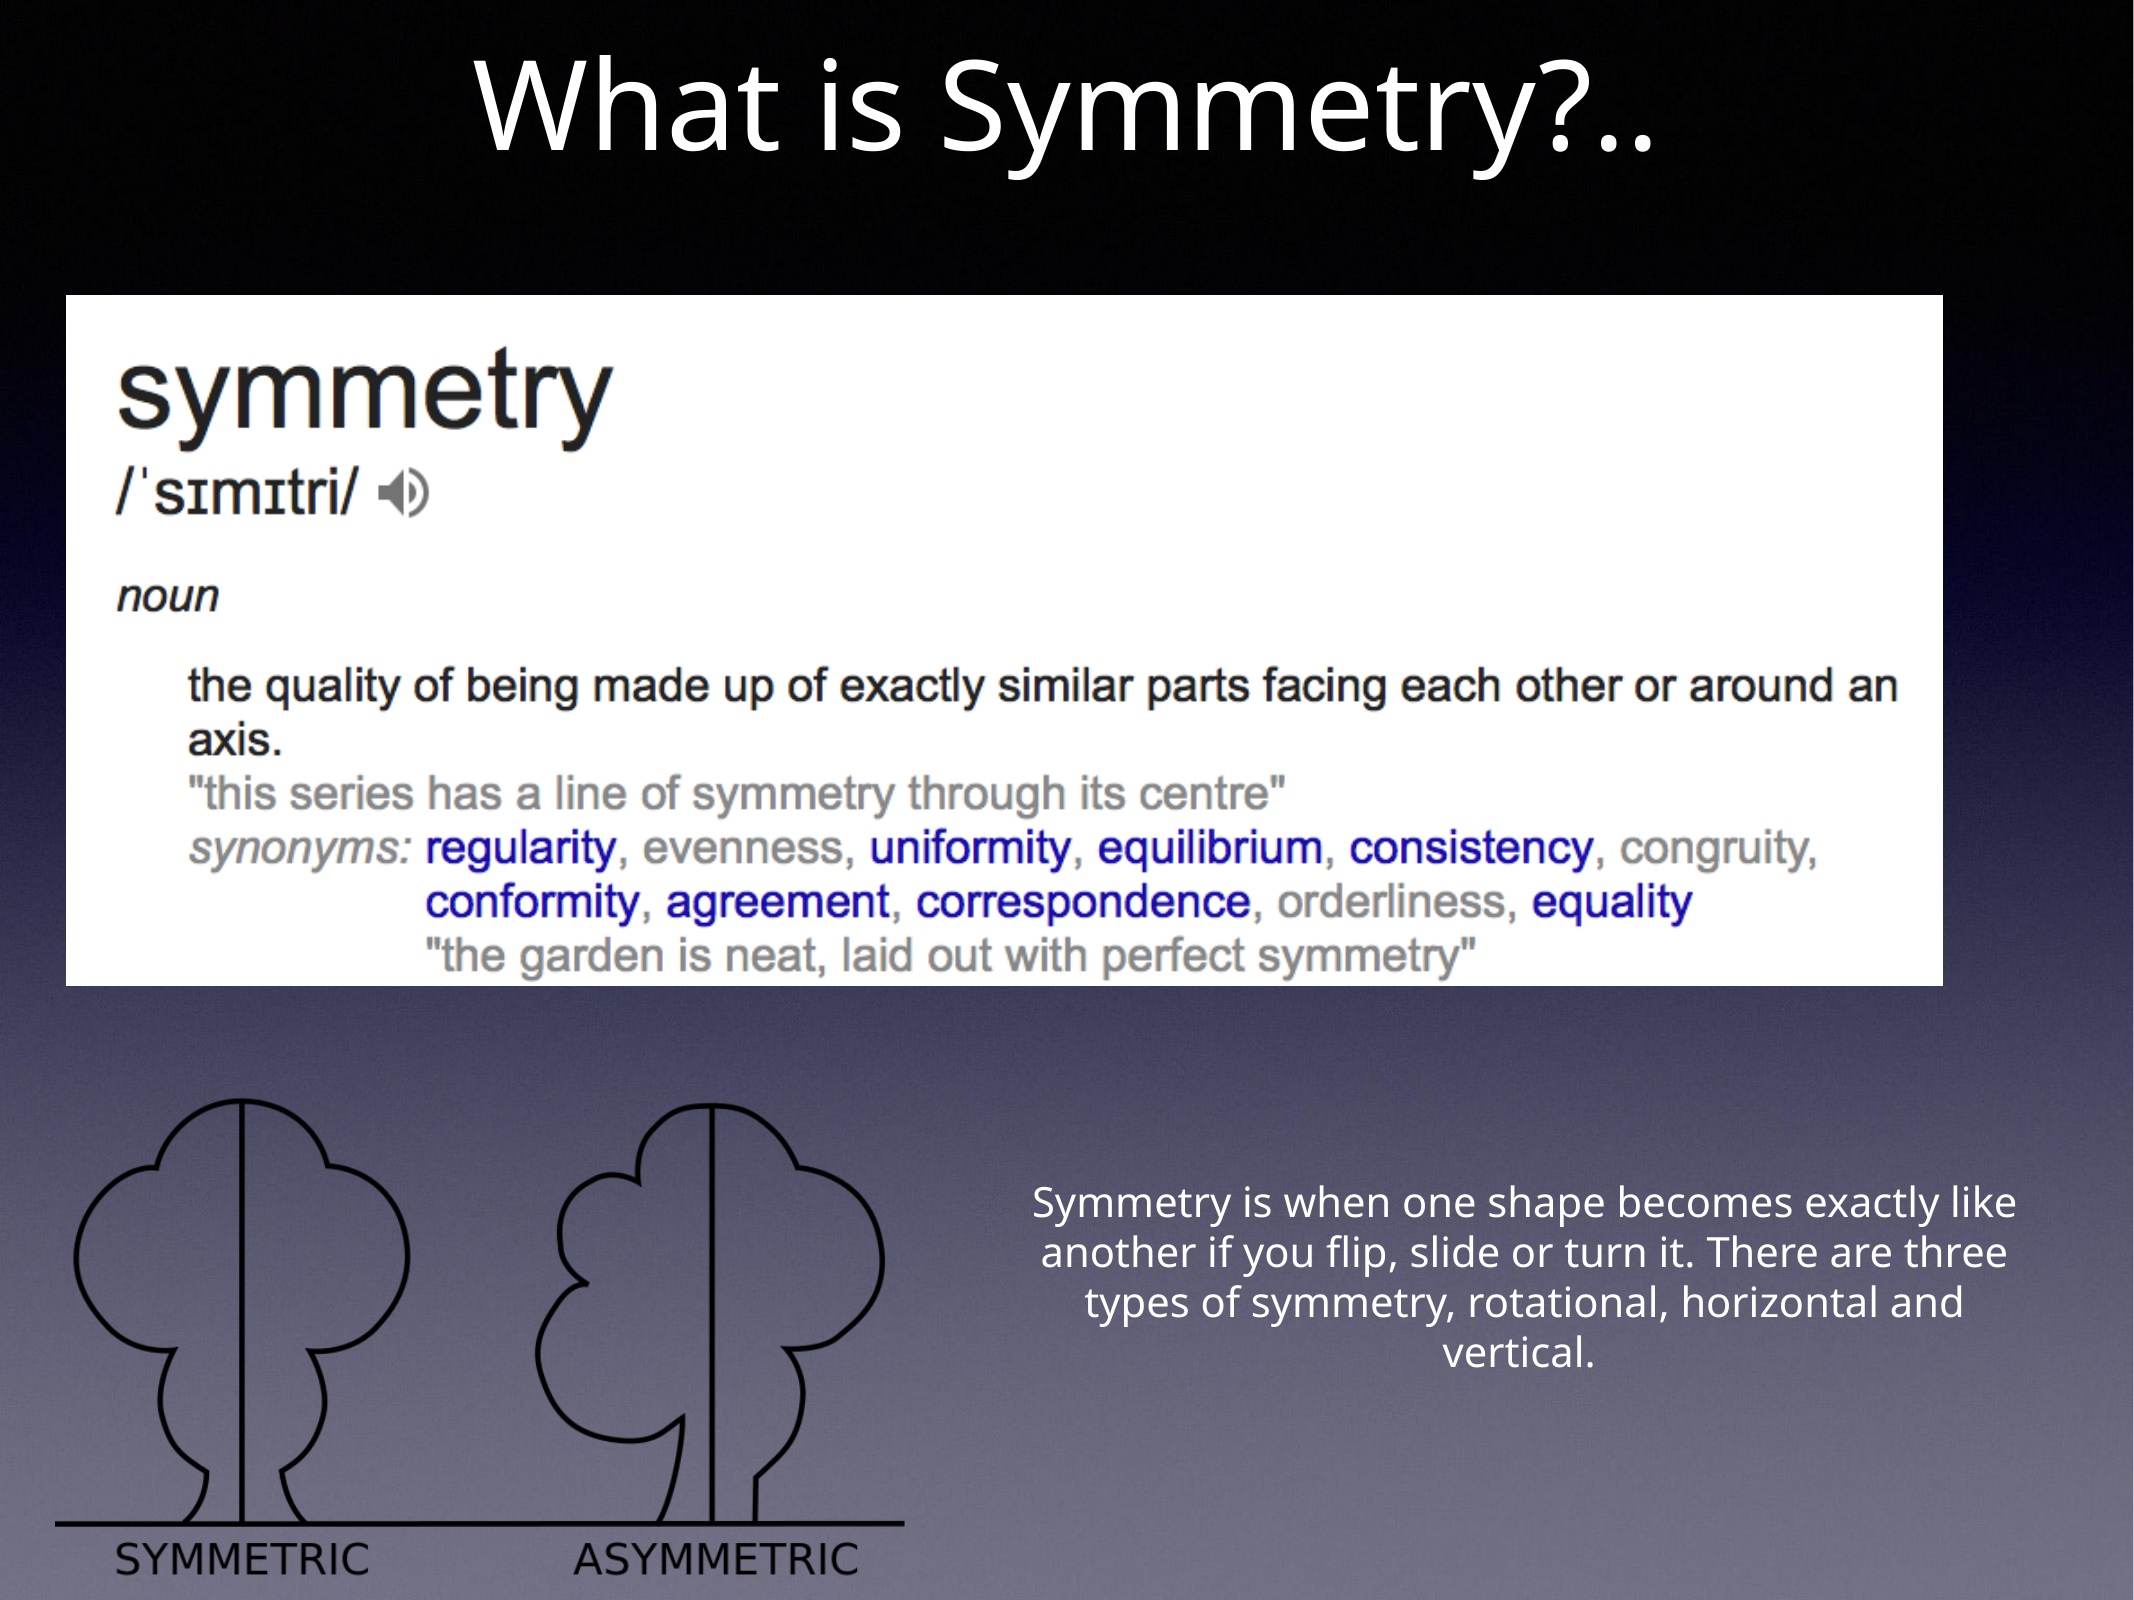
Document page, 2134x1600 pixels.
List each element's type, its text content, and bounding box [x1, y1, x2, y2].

text_box Symmetry is when one shape becomes exactly like another if you flip, slide or turn it. There are three types of symmetry, rotational, horizontal and vertical. [1008, 1192, 2042, 1359]
picture [0, 0, 2134, 1600]
title What is Symmetry?.. [156, 0, 1978, 275]
